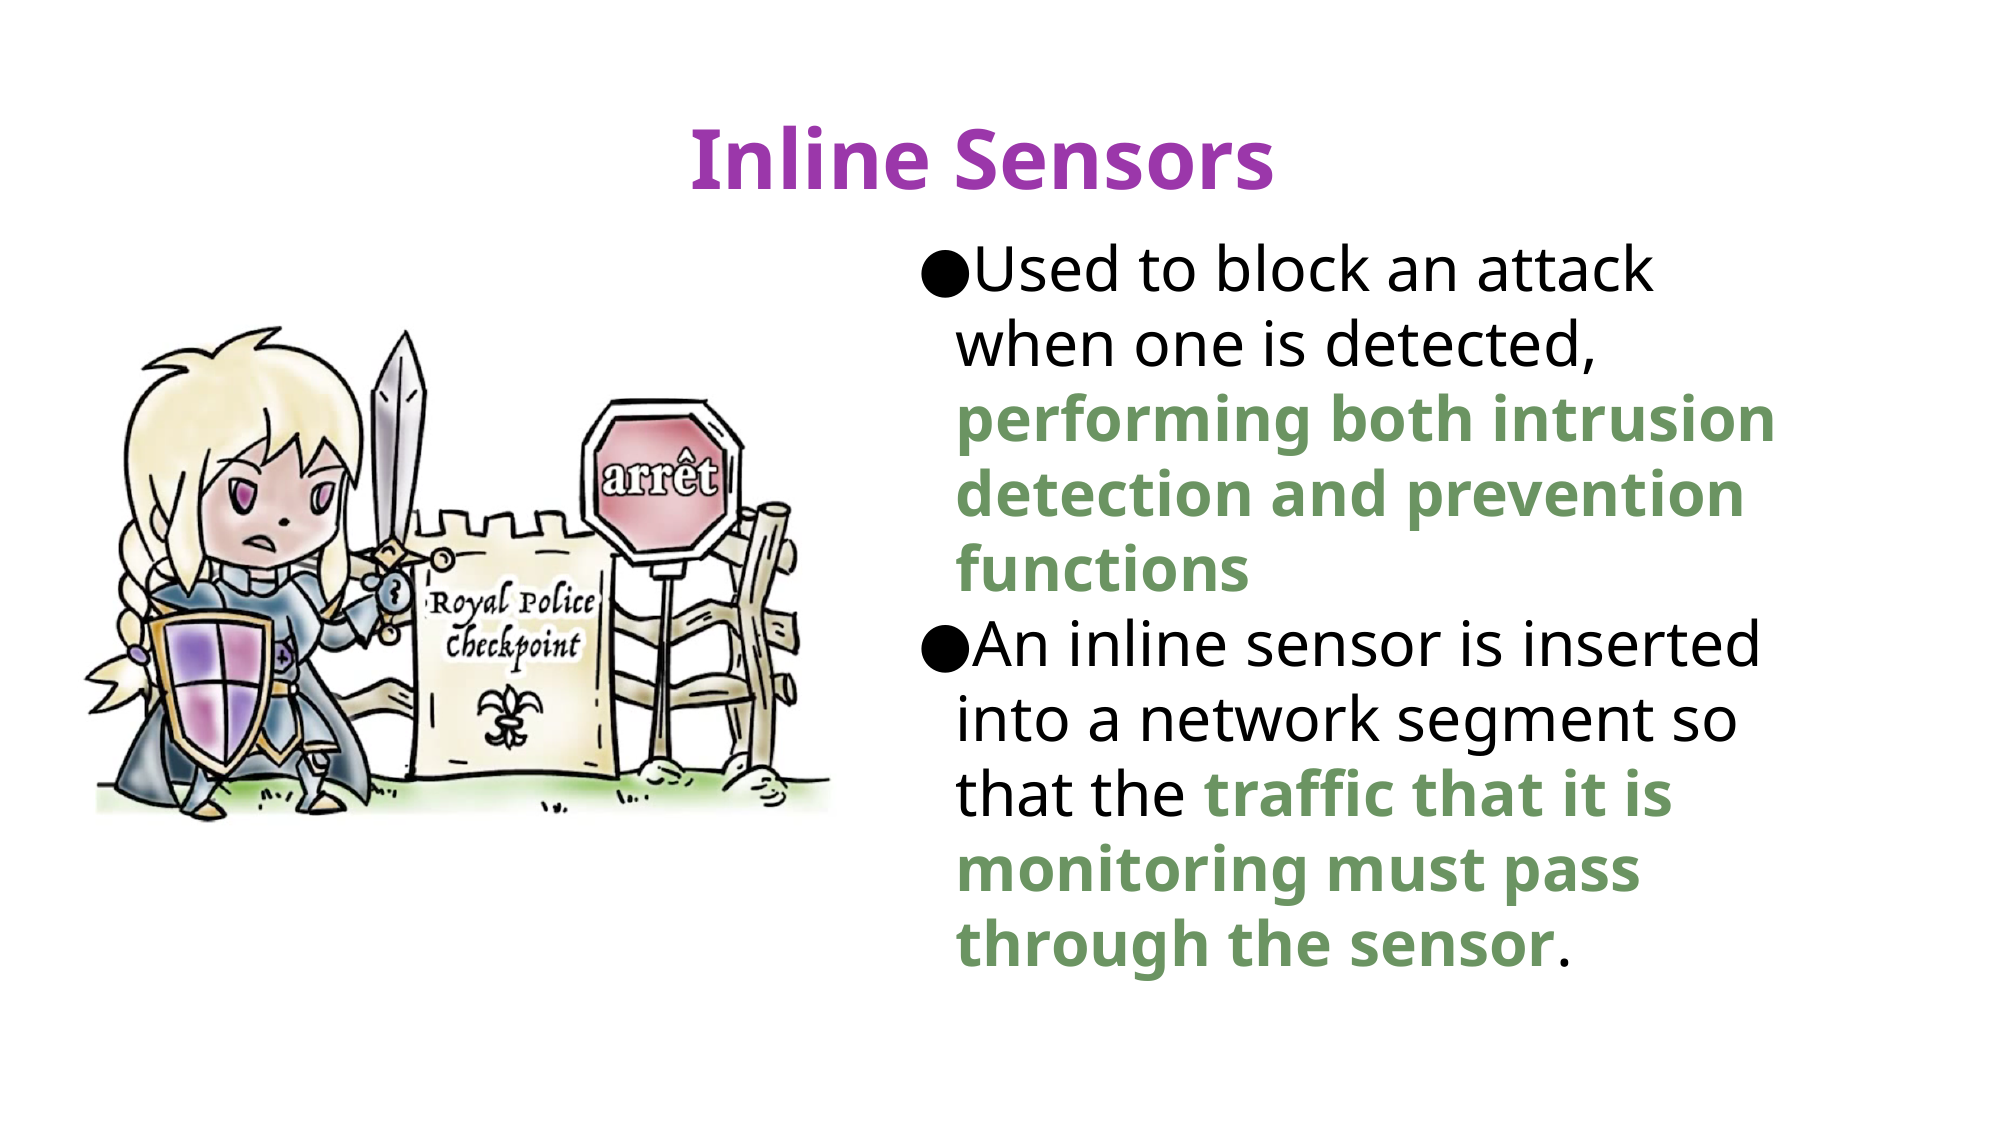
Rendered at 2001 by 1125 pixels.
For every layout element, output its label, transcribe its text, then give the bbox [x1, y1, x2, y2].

title Inline Sensors [133, 37, 1834, 225]
list Used to block an attack when one is detected, performing both intrusion detection and prevention functions An inline sensor is inserted into a network segment so that the traffic that it is monitoring must pass through the sensor. [861, 209, 1852, 1015]
picture [60, 284, 898, 892]
